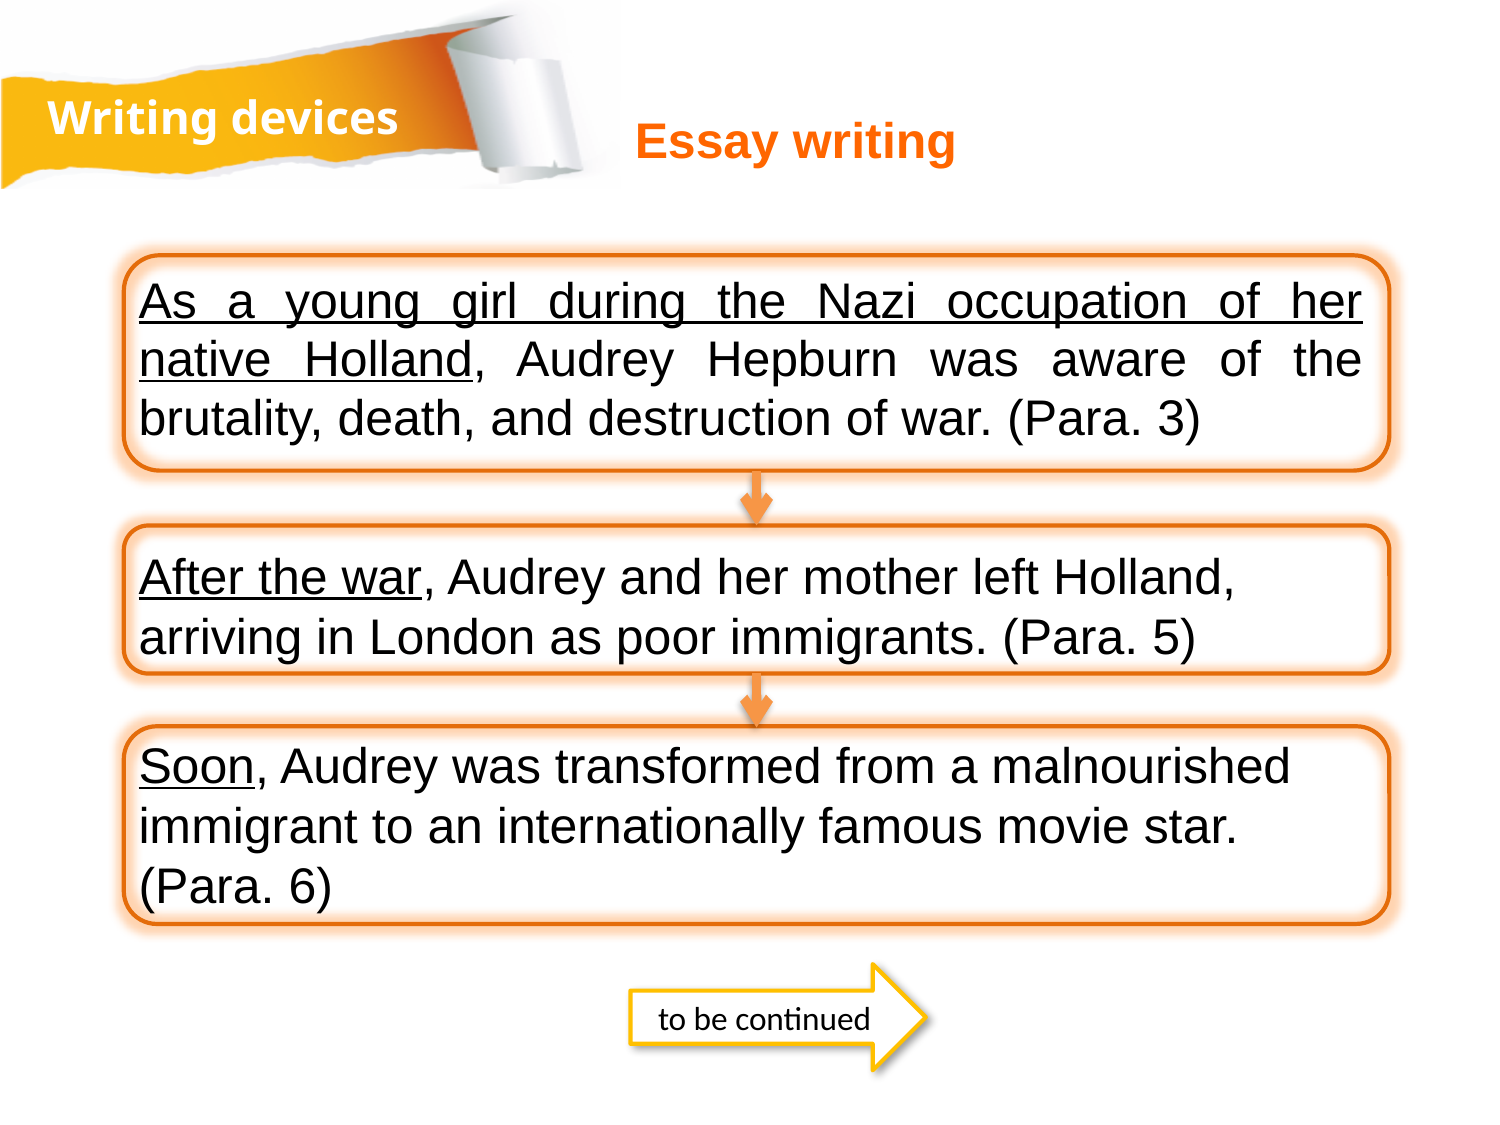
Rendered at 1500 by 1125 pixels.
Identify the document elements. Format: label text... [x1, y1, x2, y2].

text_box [123, 525, 1390, 674]
text_box to be continued [628, 962, 928, 1073]
text_box [138, 921, 1375, 927]
text_box [126, 253, 1392, 473]
text_box As a young girl during the Nazi occupation of her native Holland, Audrey Hepburn was aware of the brutality, death, and destruction of war. (Para. 3) [123, 262, 1378, 453]
text_box Soon, Audrey was transformed from a malnourished immigrant to an internationally famous movie star. (Para. 6) [123, 726, 1390, 921]
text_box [0, 0, 1418, 189]
